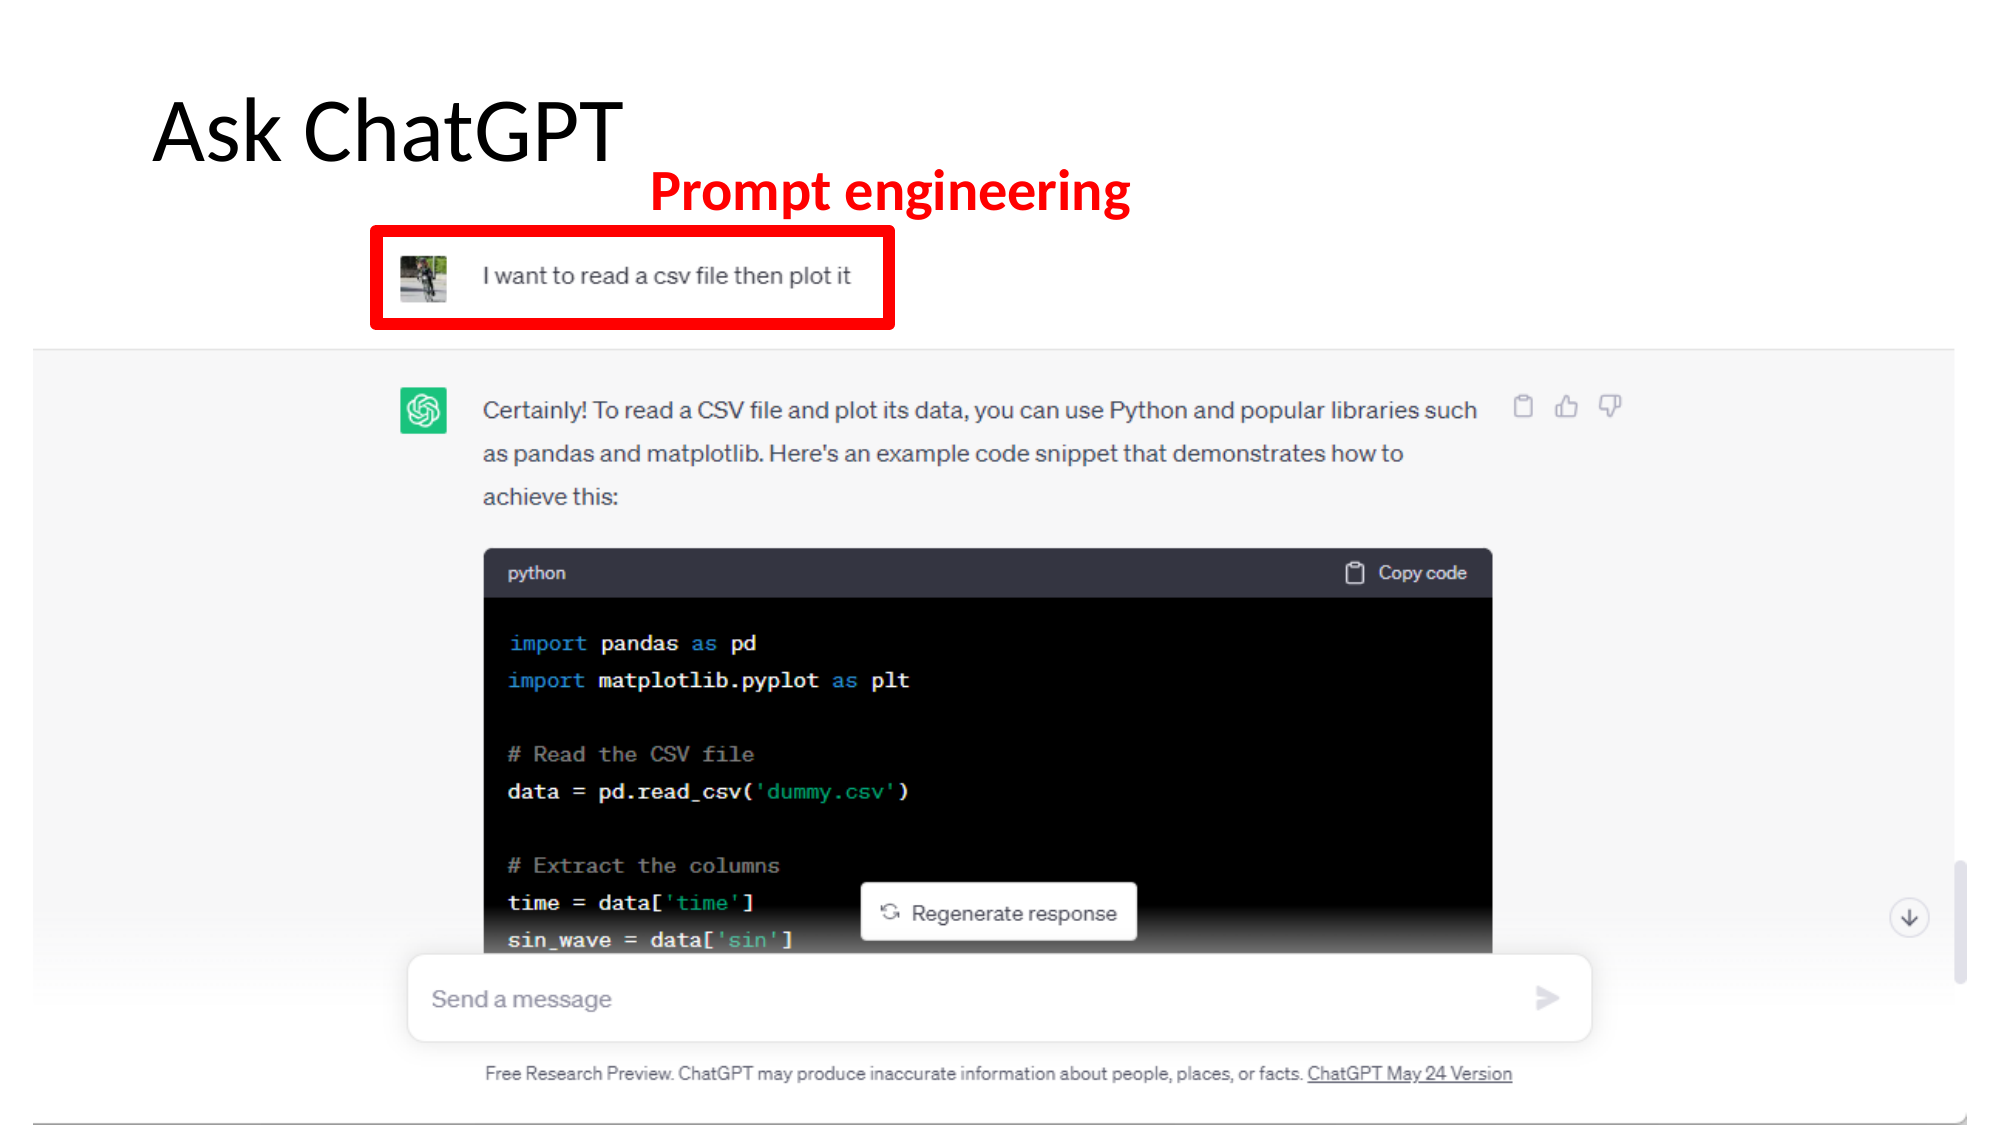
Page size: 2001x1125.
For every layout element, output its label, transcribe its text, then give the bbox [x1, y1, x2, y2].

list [33, 230, 1967, 1125]
text_box Prompt engineering [635, 145, 1146, 230]
title Ask ChatGPT [137, 59, 1863, 205]
